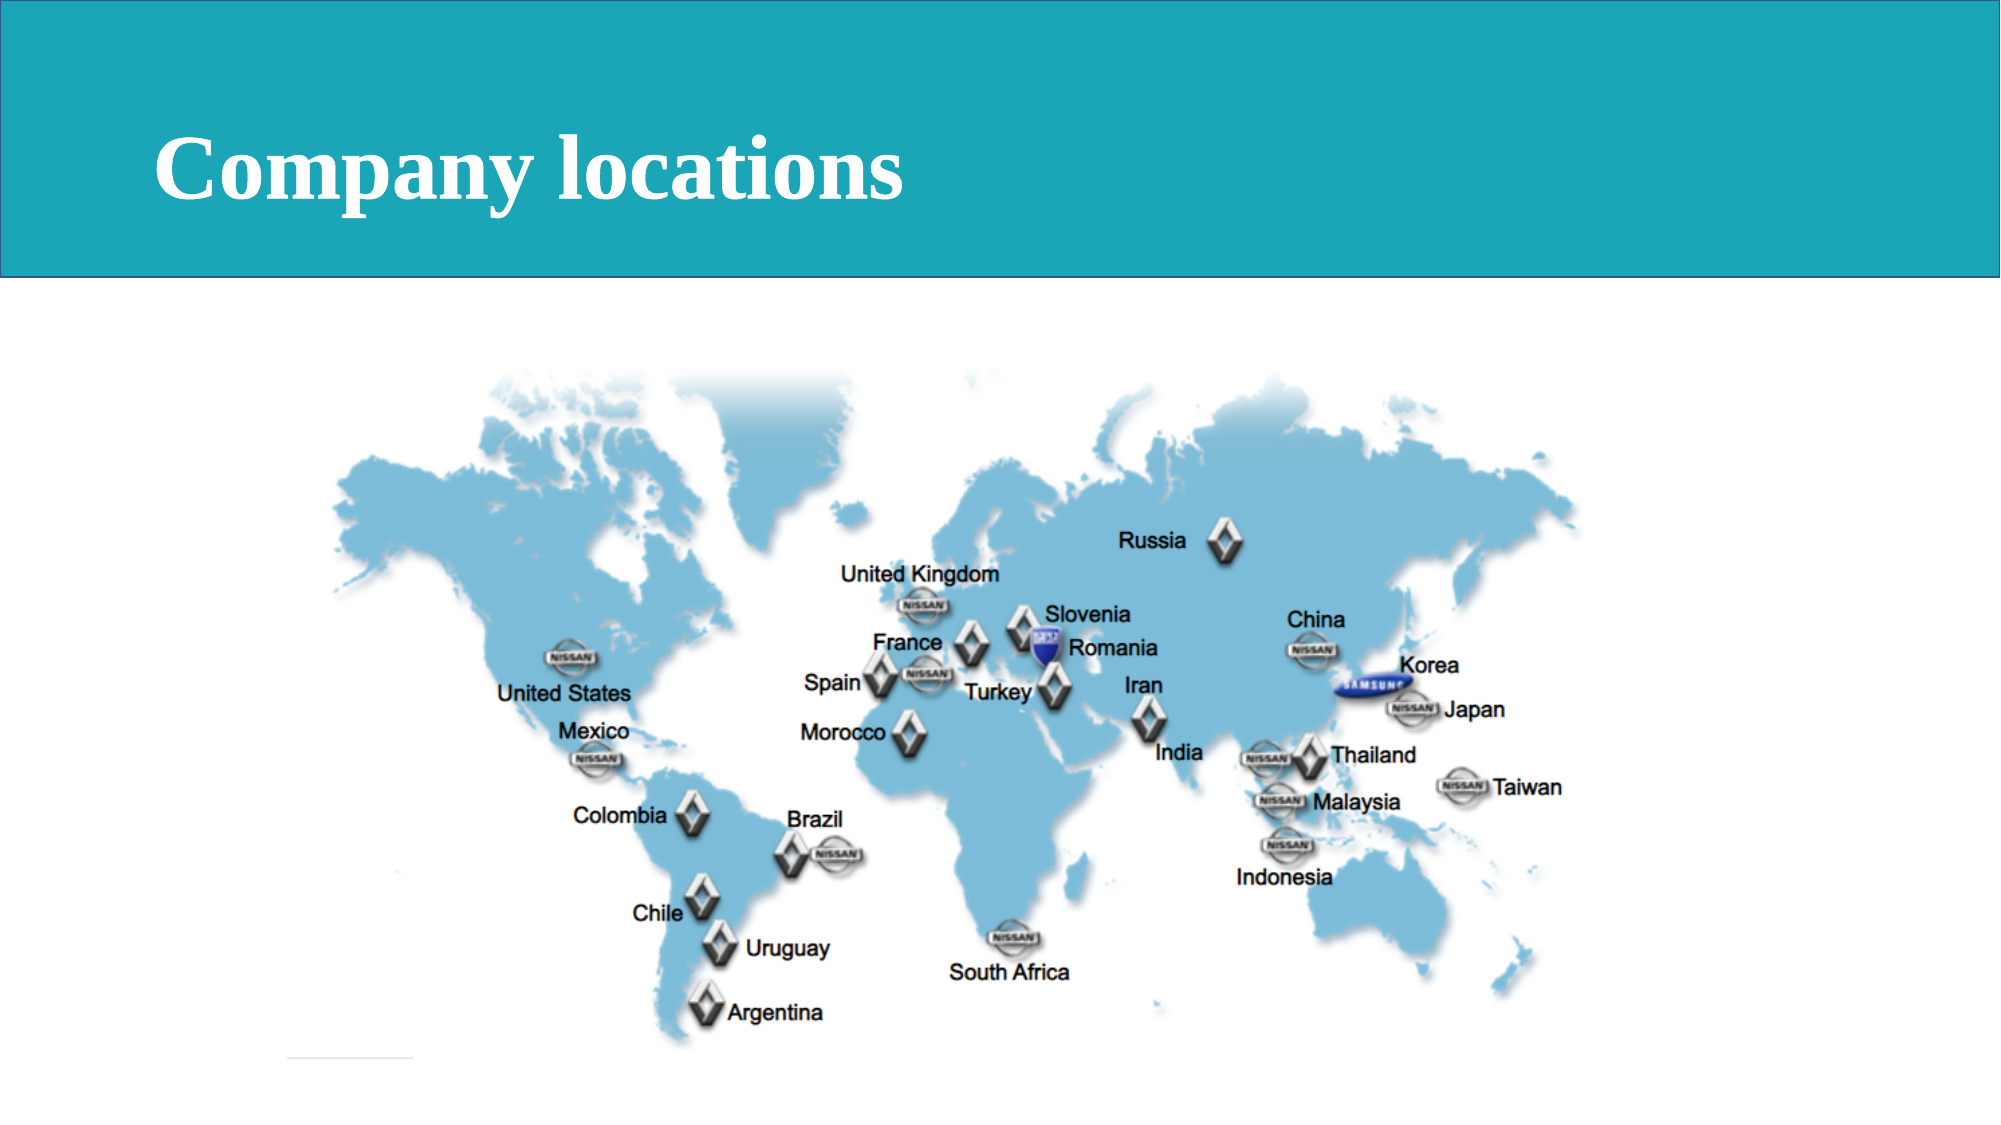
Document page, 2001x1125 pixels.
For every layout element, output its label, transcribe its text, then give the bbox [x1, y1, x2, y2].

title Company locations [137, 59, 1863, 278]
text_box [0, 0, 2000, 278]
picture [286, 300, 1584, 1059]
